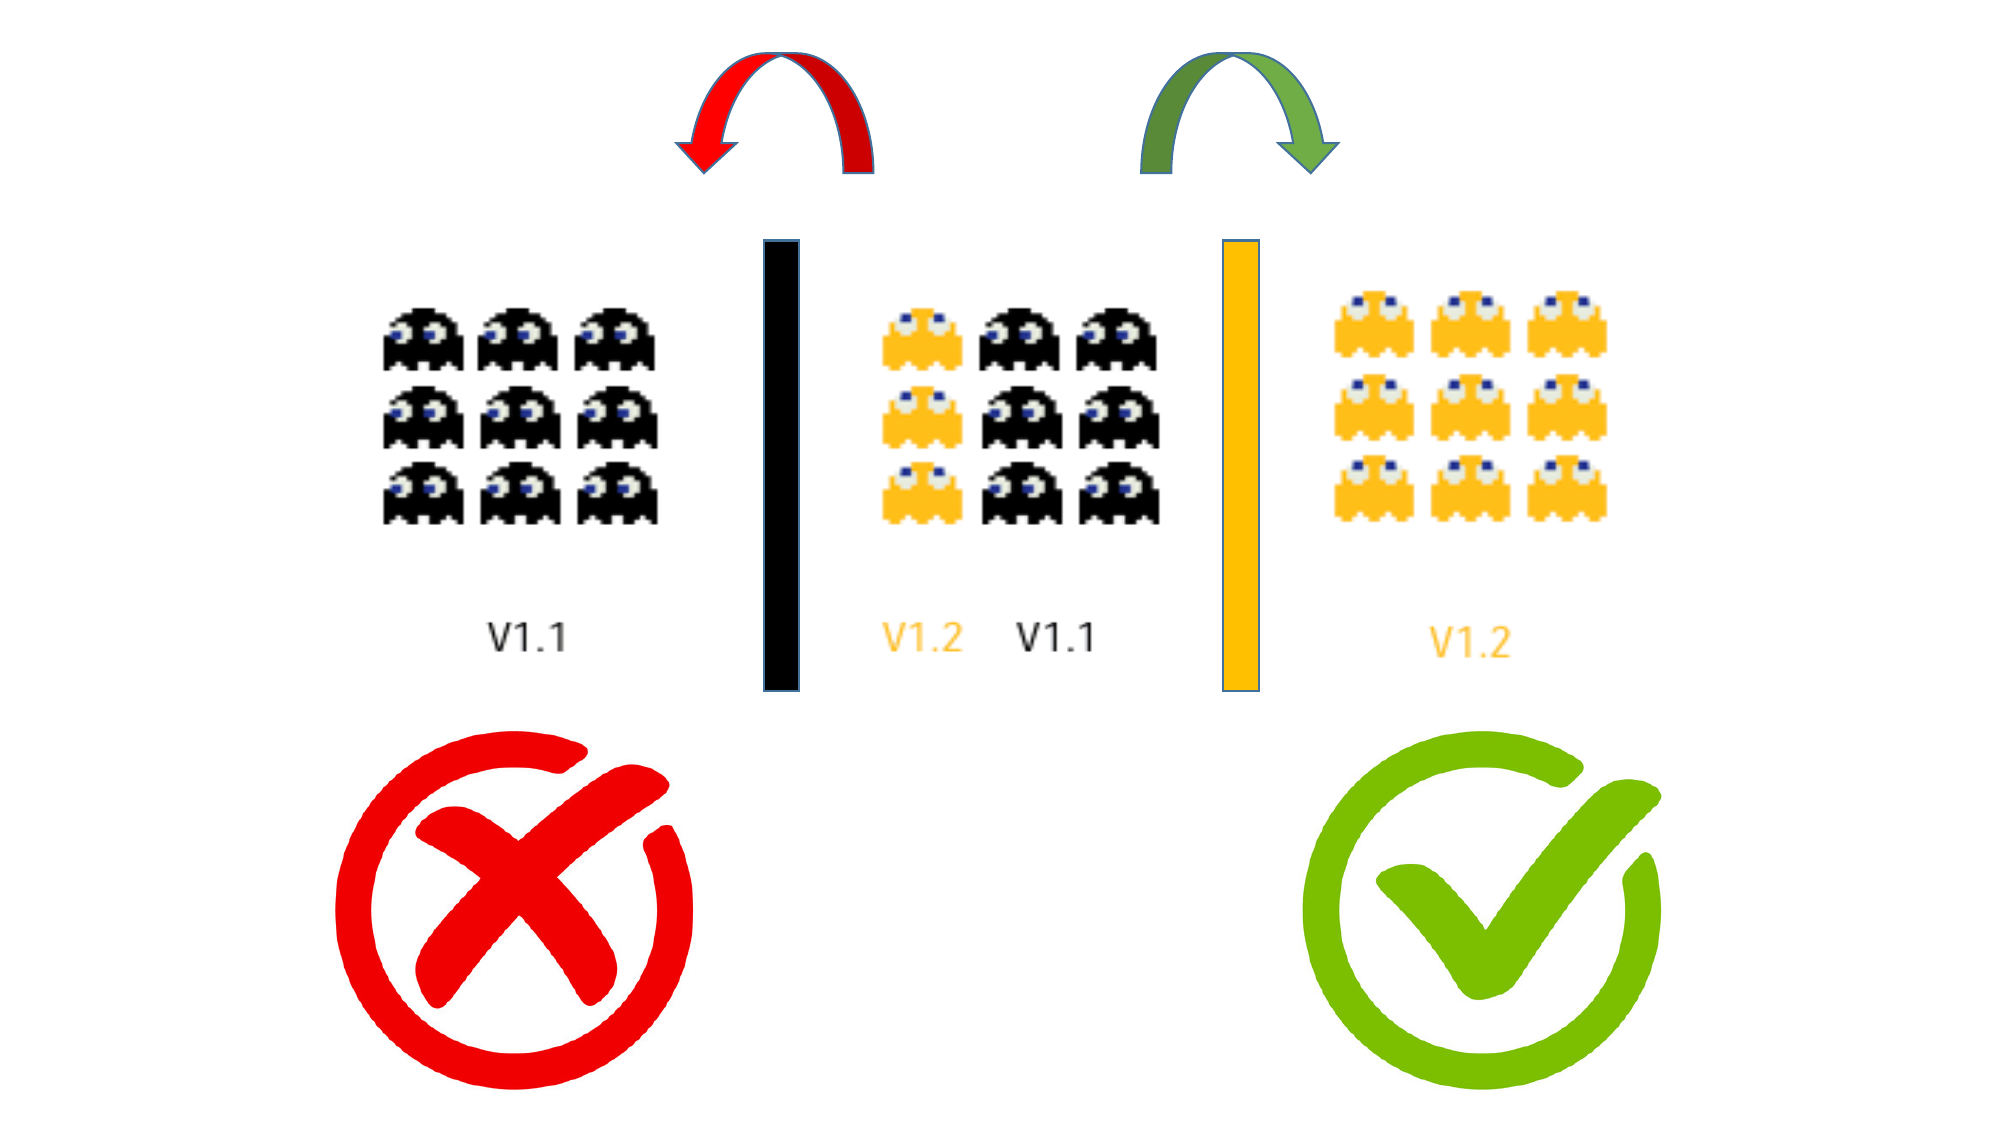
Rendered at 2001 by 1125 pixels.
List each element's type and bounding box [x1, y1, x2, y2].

text_box [764, 240, 800, 245]
text_box [1223, 240, 1259, 691]
picture [322, 714, 707, 1099]
text_box [676, 53, 874, 174]
picture [350, 246, 1199, 685]
picture [1287, 714, 1677, 1099]
picture [1314, 279, 1650, 685]
text_box [1141, 53, 1339, 174]
